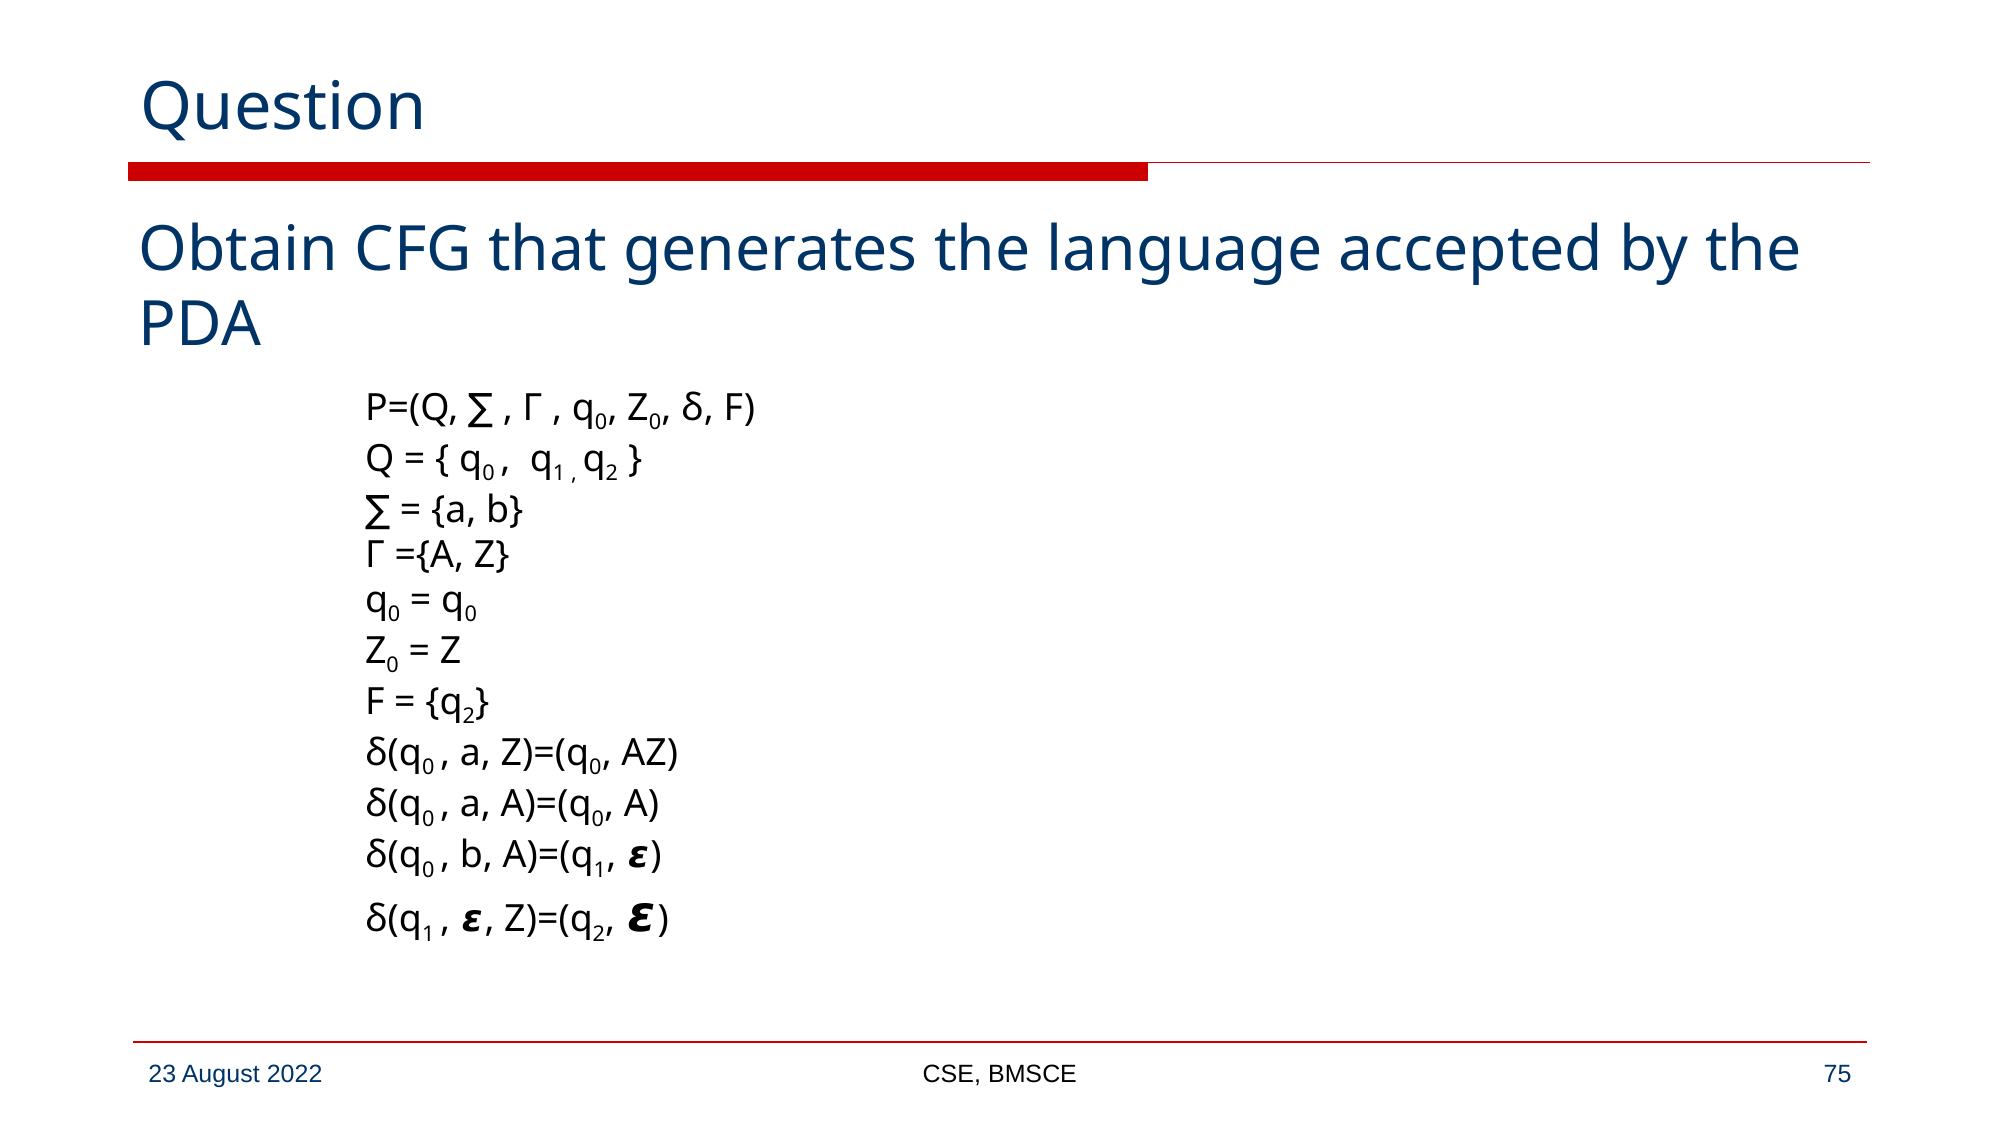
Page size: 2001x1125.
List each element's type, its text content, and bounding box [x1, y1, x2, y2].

list Obtain CFG that generates the language accepted by the PDA [123, 200, 1874, 1025]
footer CSE, BMSCE [683, 1050, 1317, 1103]
slide_number ‹#› [1433, 1050, 1867, 1103]
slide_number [133, 1050, 567, 1103]
title Question [125, 24, 1876, 150]
text_box P=(Q, ∑ , Γ , q0, Z0, δ, F) Q = { q0 , q1 , q2 } ∑ = {a, b} Γ ={A, Z} q0 = q0 Z0 = Z F = {q2} δ(q0 , a, Z)=(q0, AZ) δ(q0 , a, A)=(q0, A) δ(q0 , b, A)=(q1, 𝞮) δ(q1 , 𝞮, Z)=(q2, 𝞮) [350, 374, 863, 953]
